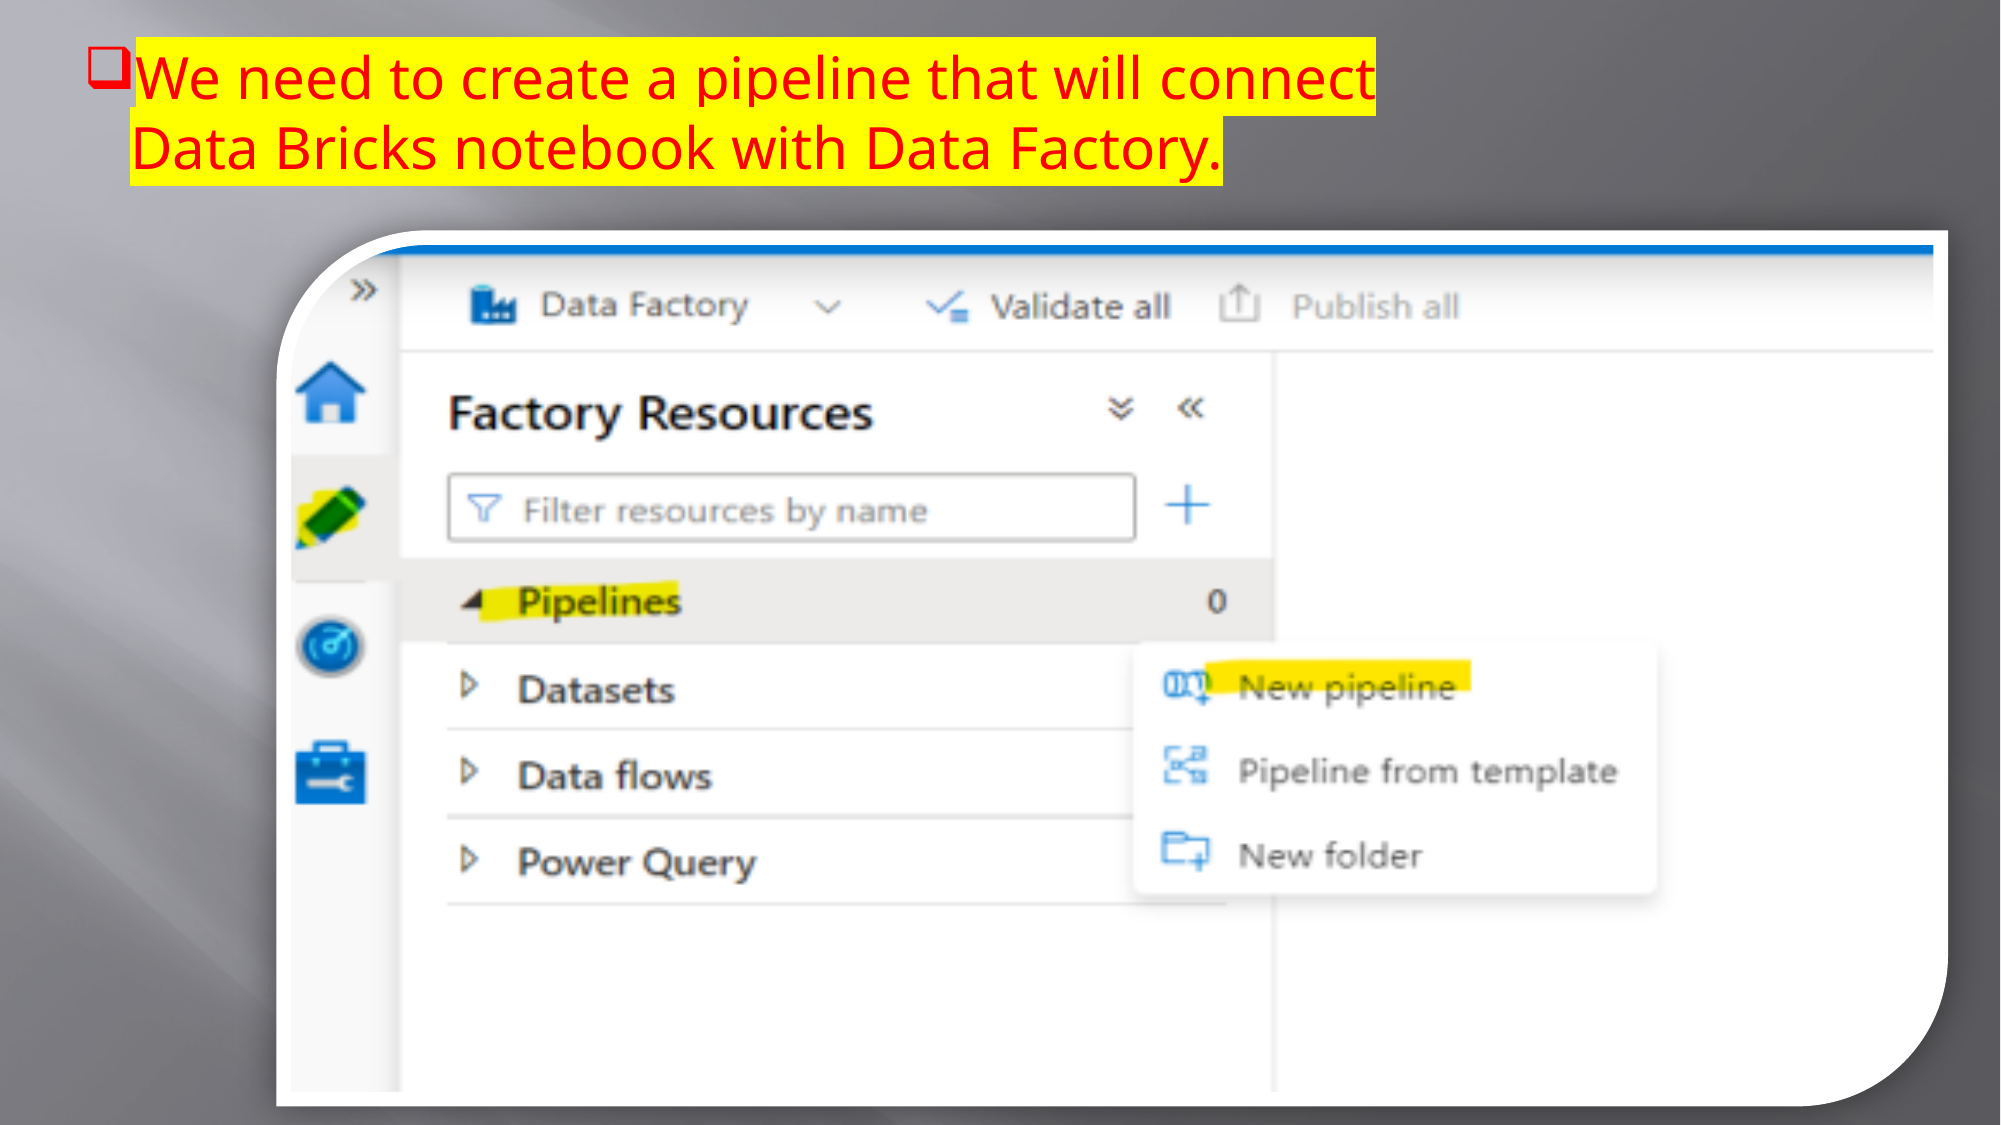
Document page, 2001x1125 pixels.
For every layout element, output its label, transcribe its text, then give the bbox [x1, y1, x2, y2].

text_box We need to create a pipeline that will connect Data Bricks notebook with Data Factory. [68, 33, 1503, 189]
picture [283, 237, 1941, 1100]
